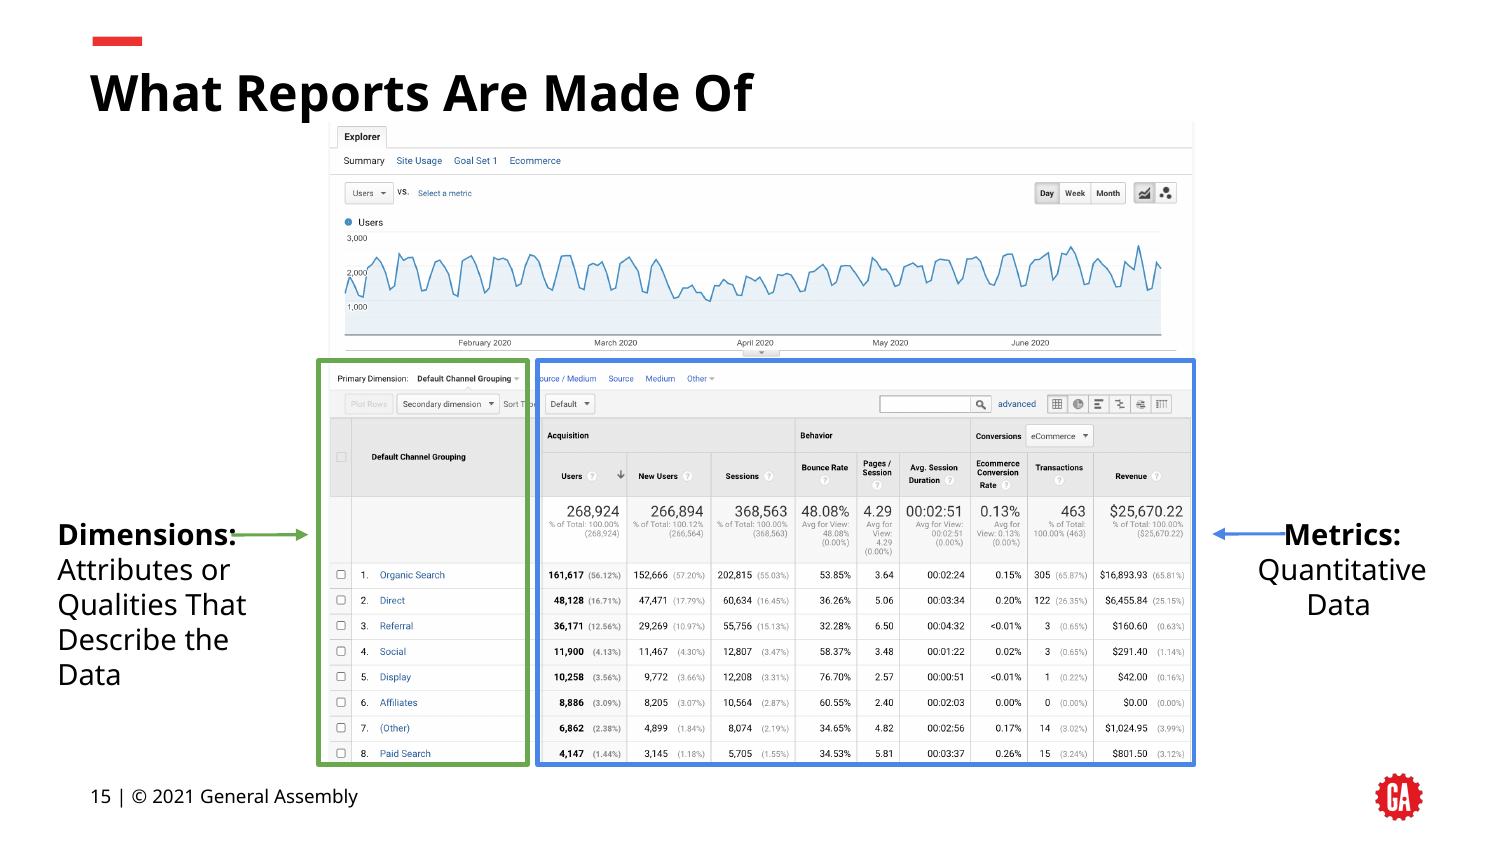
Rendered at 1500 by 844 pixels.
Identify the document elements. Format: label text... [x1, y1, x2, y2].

title What Reports Are Made Of [75, 46, 1473, 140]
slide_number ‹#› | © 2021 General Assembly [75, 764, 465, 830]
text_box [318, 360, 323, 765]
text_box Dimensions: Attributes or Qualities That Describe the Data [42, 501, 303, 567]
picture [328, 121, 1195, 766]
text_box Metrics: Quantitative Data [1212, 501, 1473, 567]
picture [1373, 771, 1425, 823]
